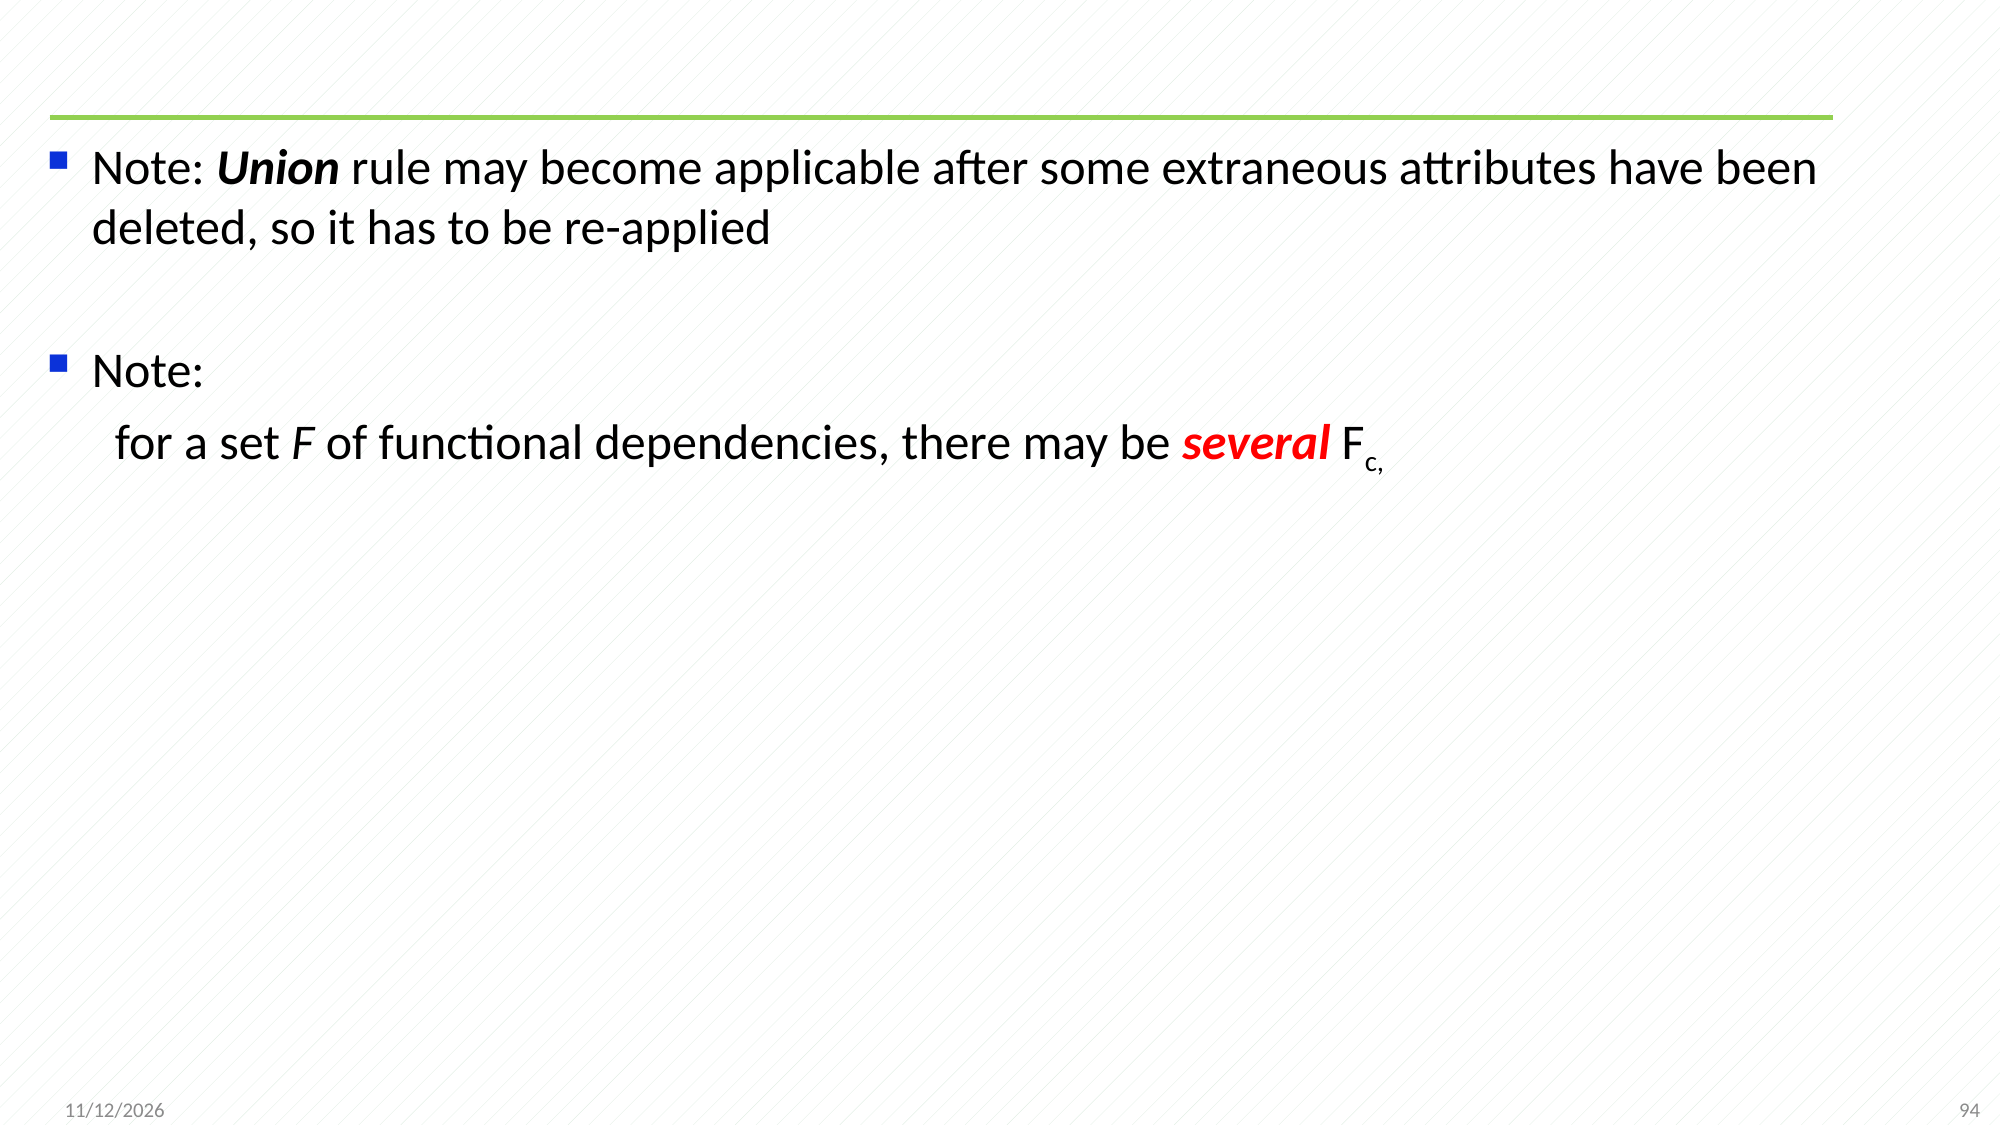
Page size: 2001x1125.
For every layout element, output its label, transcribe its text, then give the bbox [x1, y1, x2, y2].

list Note: Union rule may become applicable after some extraneous attributes have been deleted, so it has to be re-applied Note: for a set F of functional dependencies, there may be several Fc, [32, 126, 1974, 1081]
slide_number 94 [1545, 1079, 1996, 1125]
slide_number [49, 1079, 500, 1125]
